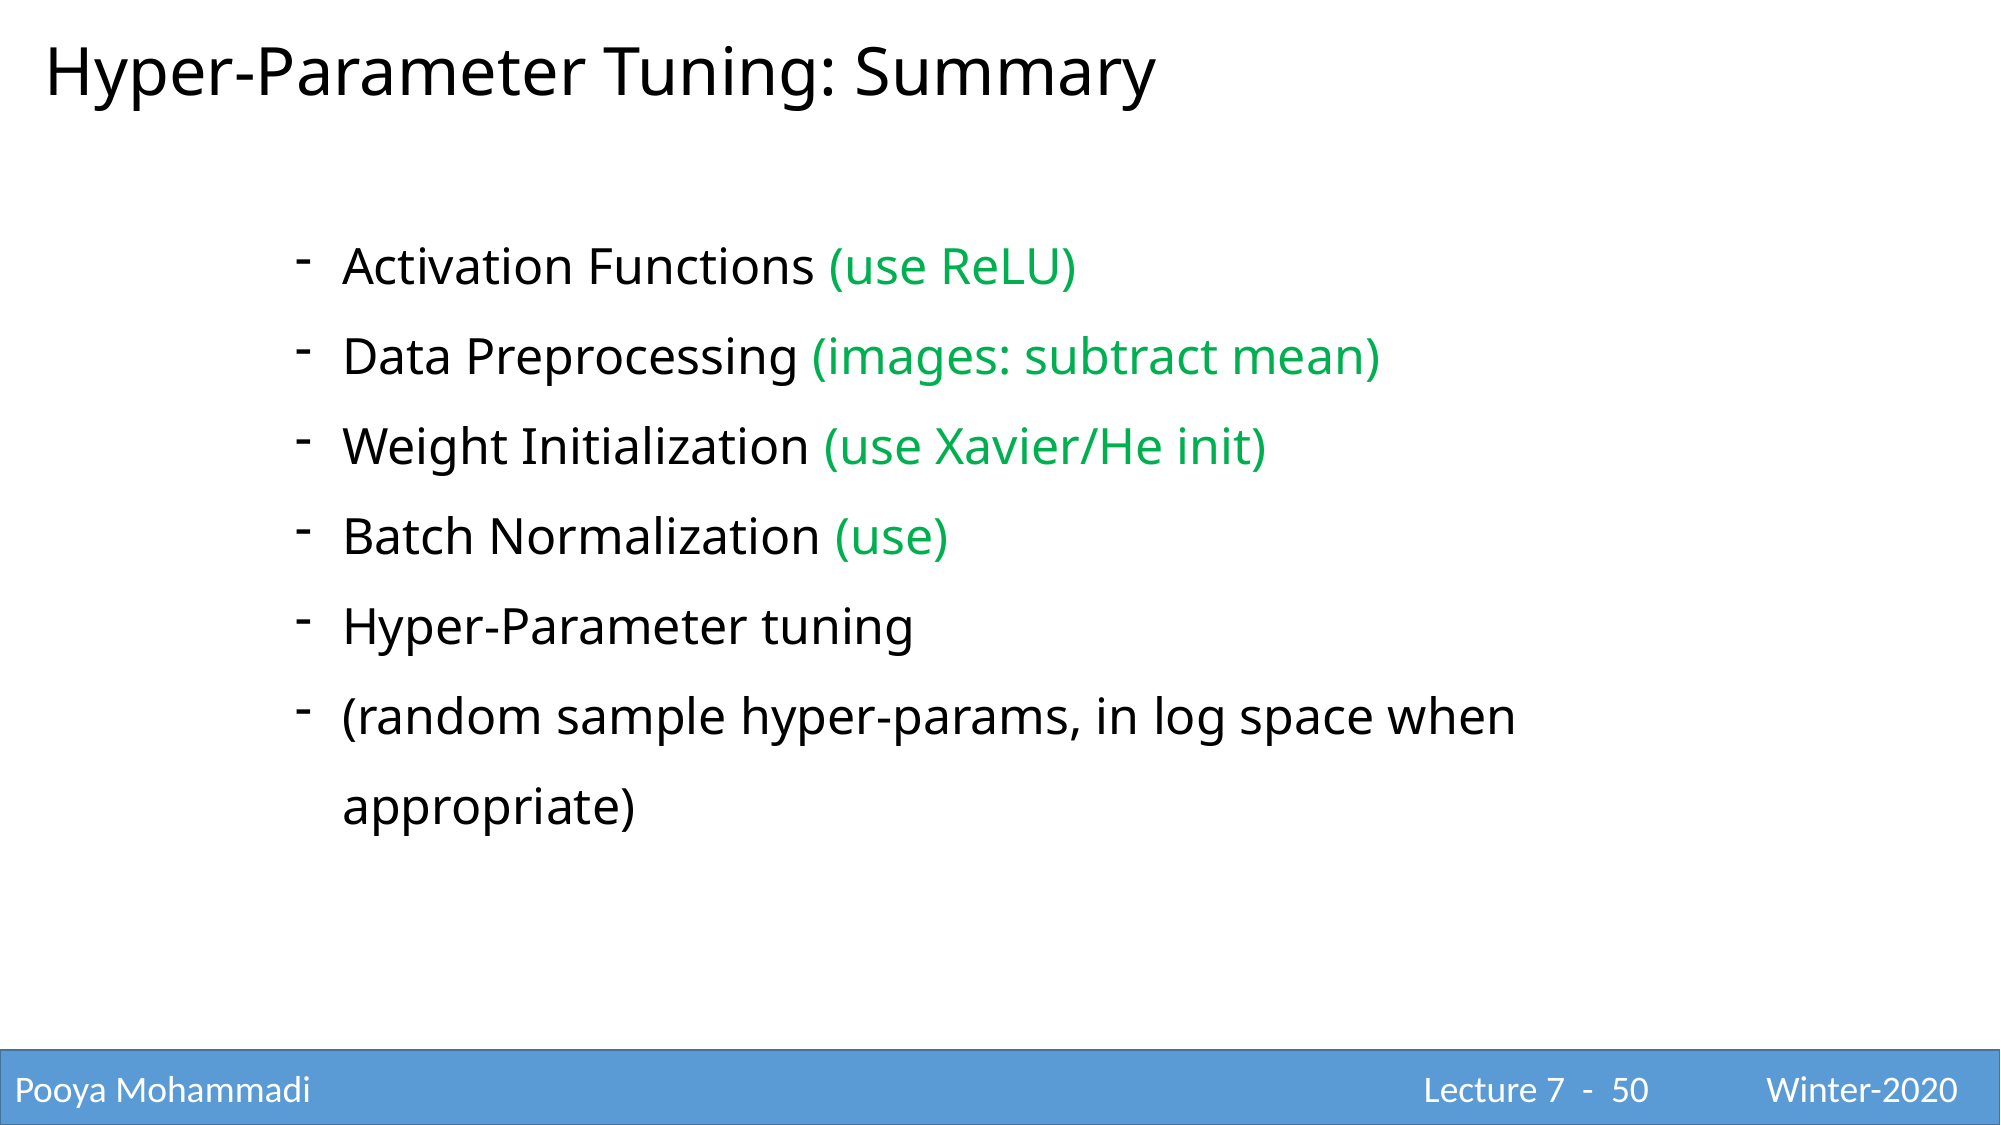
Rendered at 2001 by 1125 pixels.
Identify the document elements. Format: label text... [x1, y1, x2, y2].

text_box Hyper-Parameter Tuning: Summary [30, 21, 1173, 117]
text_box Activation Functions (use ReLU) Data Preprocessing (images: subtract mean) Weight Initialization (use Xavier/He init) Batch Normalization (use) Hyper-Parameter tuning (random sample hyper-params, in log space when appropriate) [280, 197, 1554, 842]
text_box Pooya Mohammadi Lecture 7 - 50 Winter-2020 [0, 1049, 2000, 1125]
